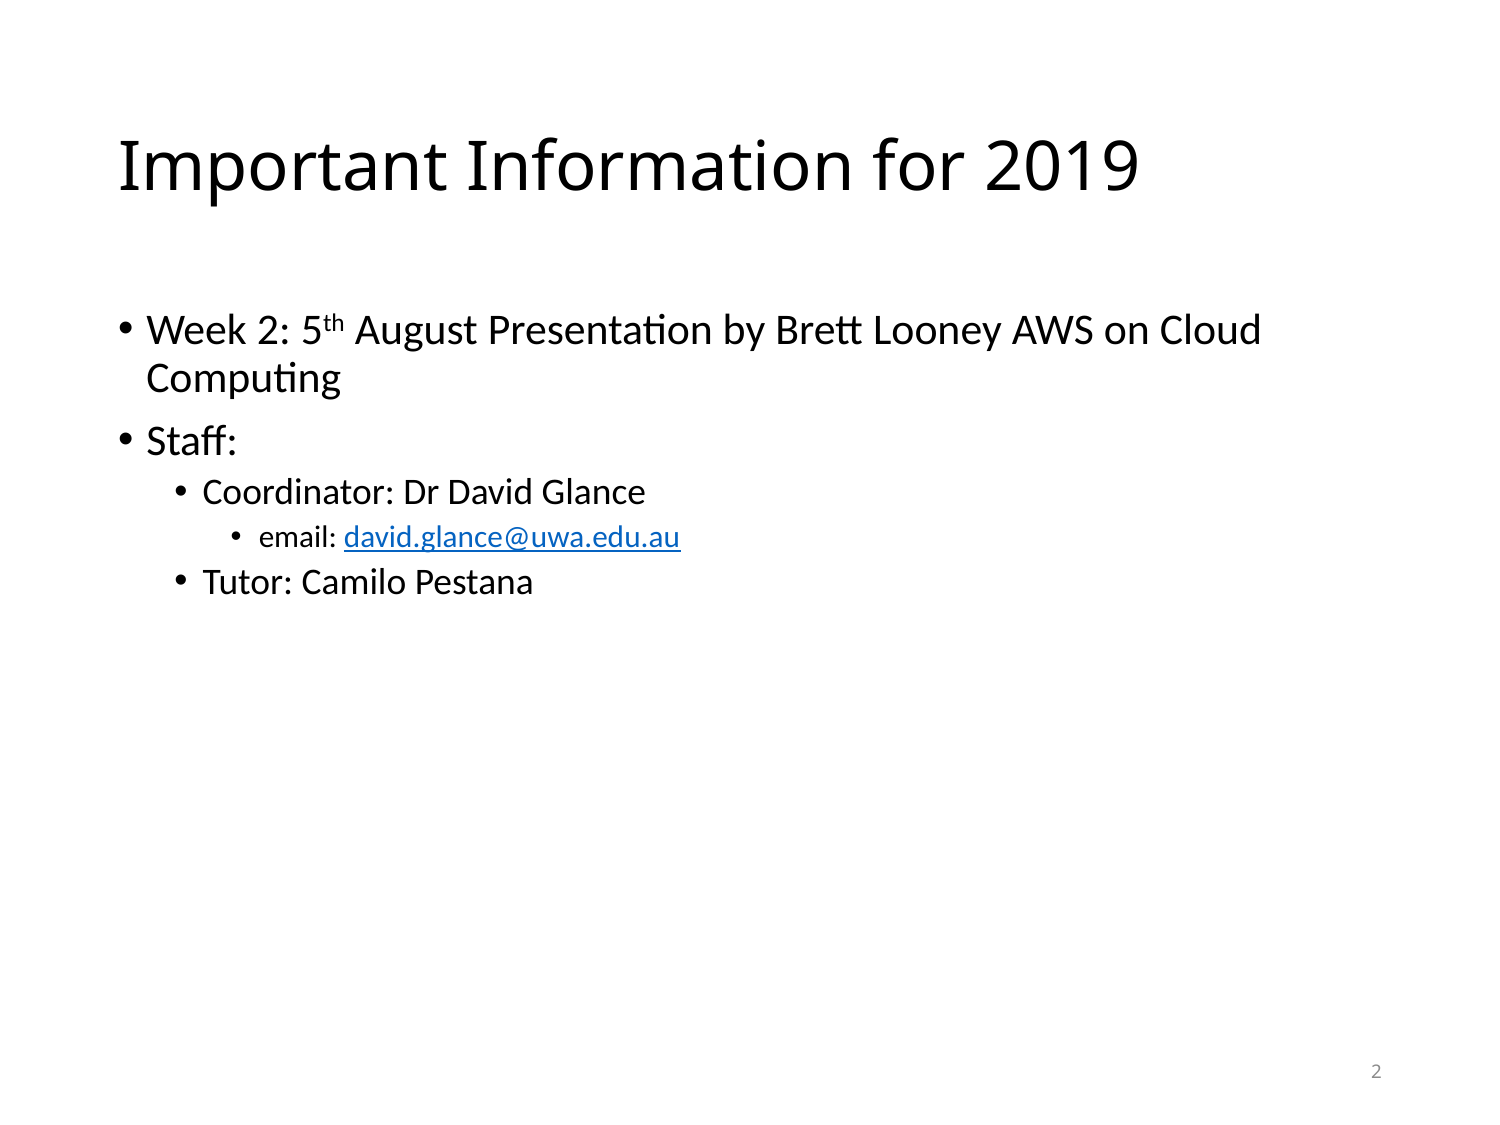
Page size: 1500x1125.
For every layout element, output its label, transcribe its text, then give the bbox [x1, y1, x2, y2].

list Week 2: 5th August Presentation by Brett Looney AWS on Cloud Computing Staff: Coordinator: Dr David Glance email: david.glance@uwa.edu.au Tutor: Camilo Pestana [103, 299, 1397, 1014]
slide_number 2 [1059, 1042, 1397, 1103]
title Important Information for 2019 [103, 59, 1397, 278]
